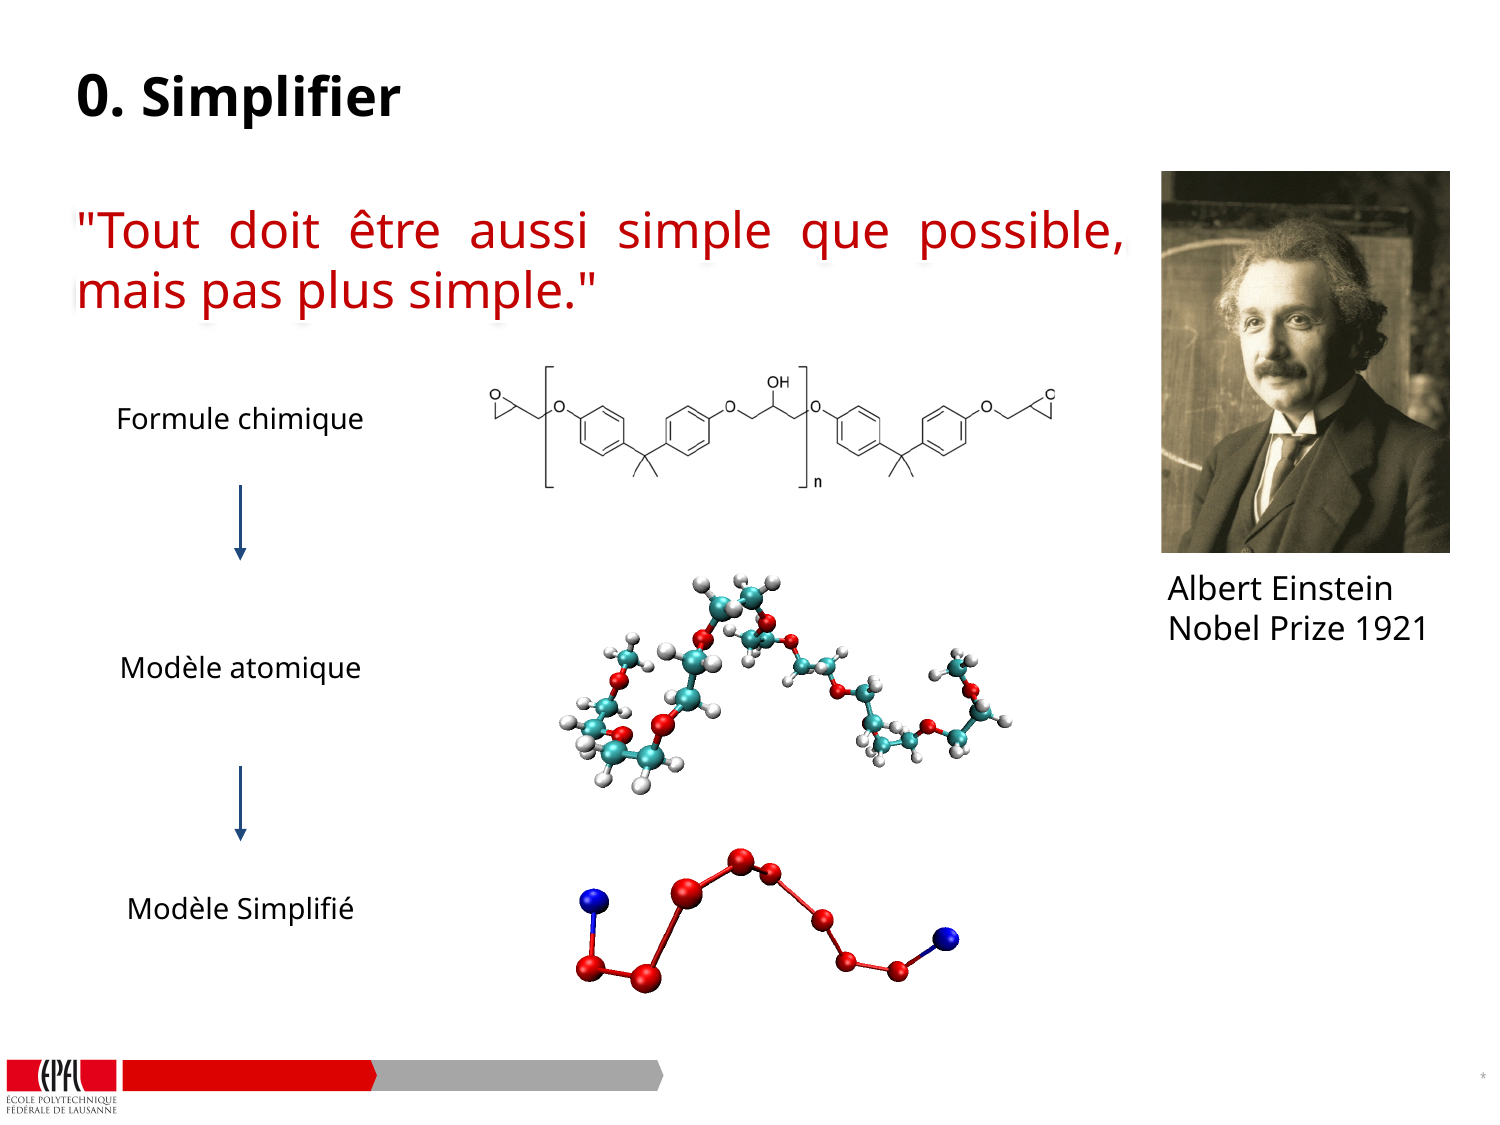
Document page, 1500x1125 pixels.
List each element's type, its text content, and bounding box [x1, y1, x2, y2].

text_box Modèle atomique [56, 634, 426, 726]
list "Tout doit être aussi simple que possible, mais pas plus simple." [60, 139, 1142, 377]
picture [474, 356, 1055, 497]
text_box Formule chimique [55, 385, 425, 477]
picture [495, 827, 1035, 1057]
picture [495, 552, 1035, 822]
title 0. Simplifier [60, 42, 1375, 171]
text_box Modèle Simplifié [81, 875, 400, 966]
text_box Albert Einstein Nobel Prize 1921 [1152, 552, 1450, 673]
picture [3, 1056, 120, 1117]
picture [1160, 170, 1451, 553]
